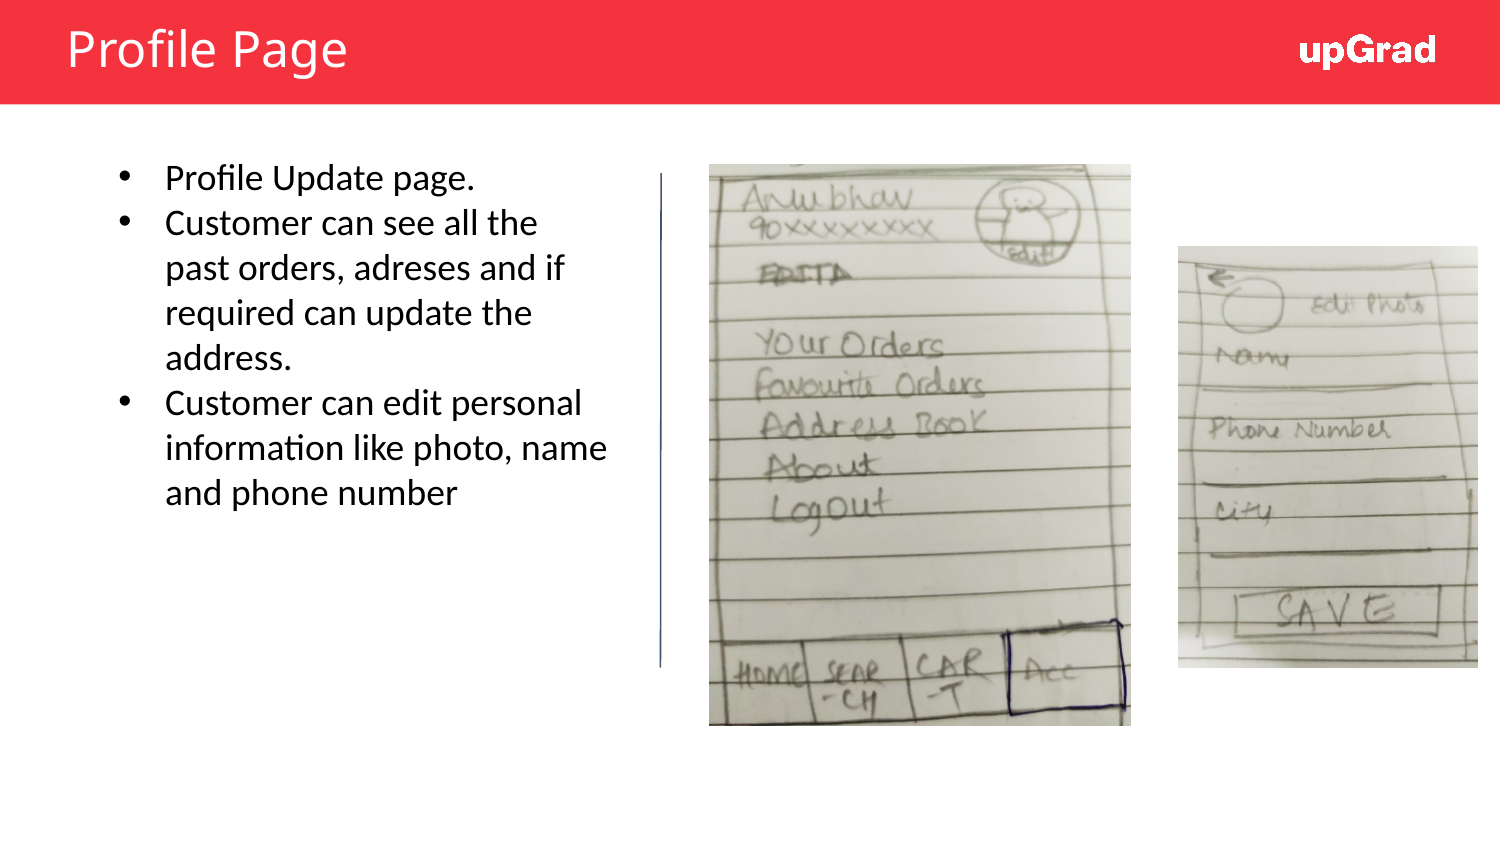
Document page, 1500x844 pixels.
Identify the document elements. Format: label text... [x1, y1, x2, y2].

picture [1300, 34, 1435, 70]
picture [1178, 246, 1478, 668]
title Profile Page [51, 20, 710, 83]
picture [708, 164, 1131, 726]
text_box Profile Update page. Customer can see all the past orders, adreses and if required can update the address. Customer can edit personal information like photo, name and phone number [103, 137, 625, 753]
